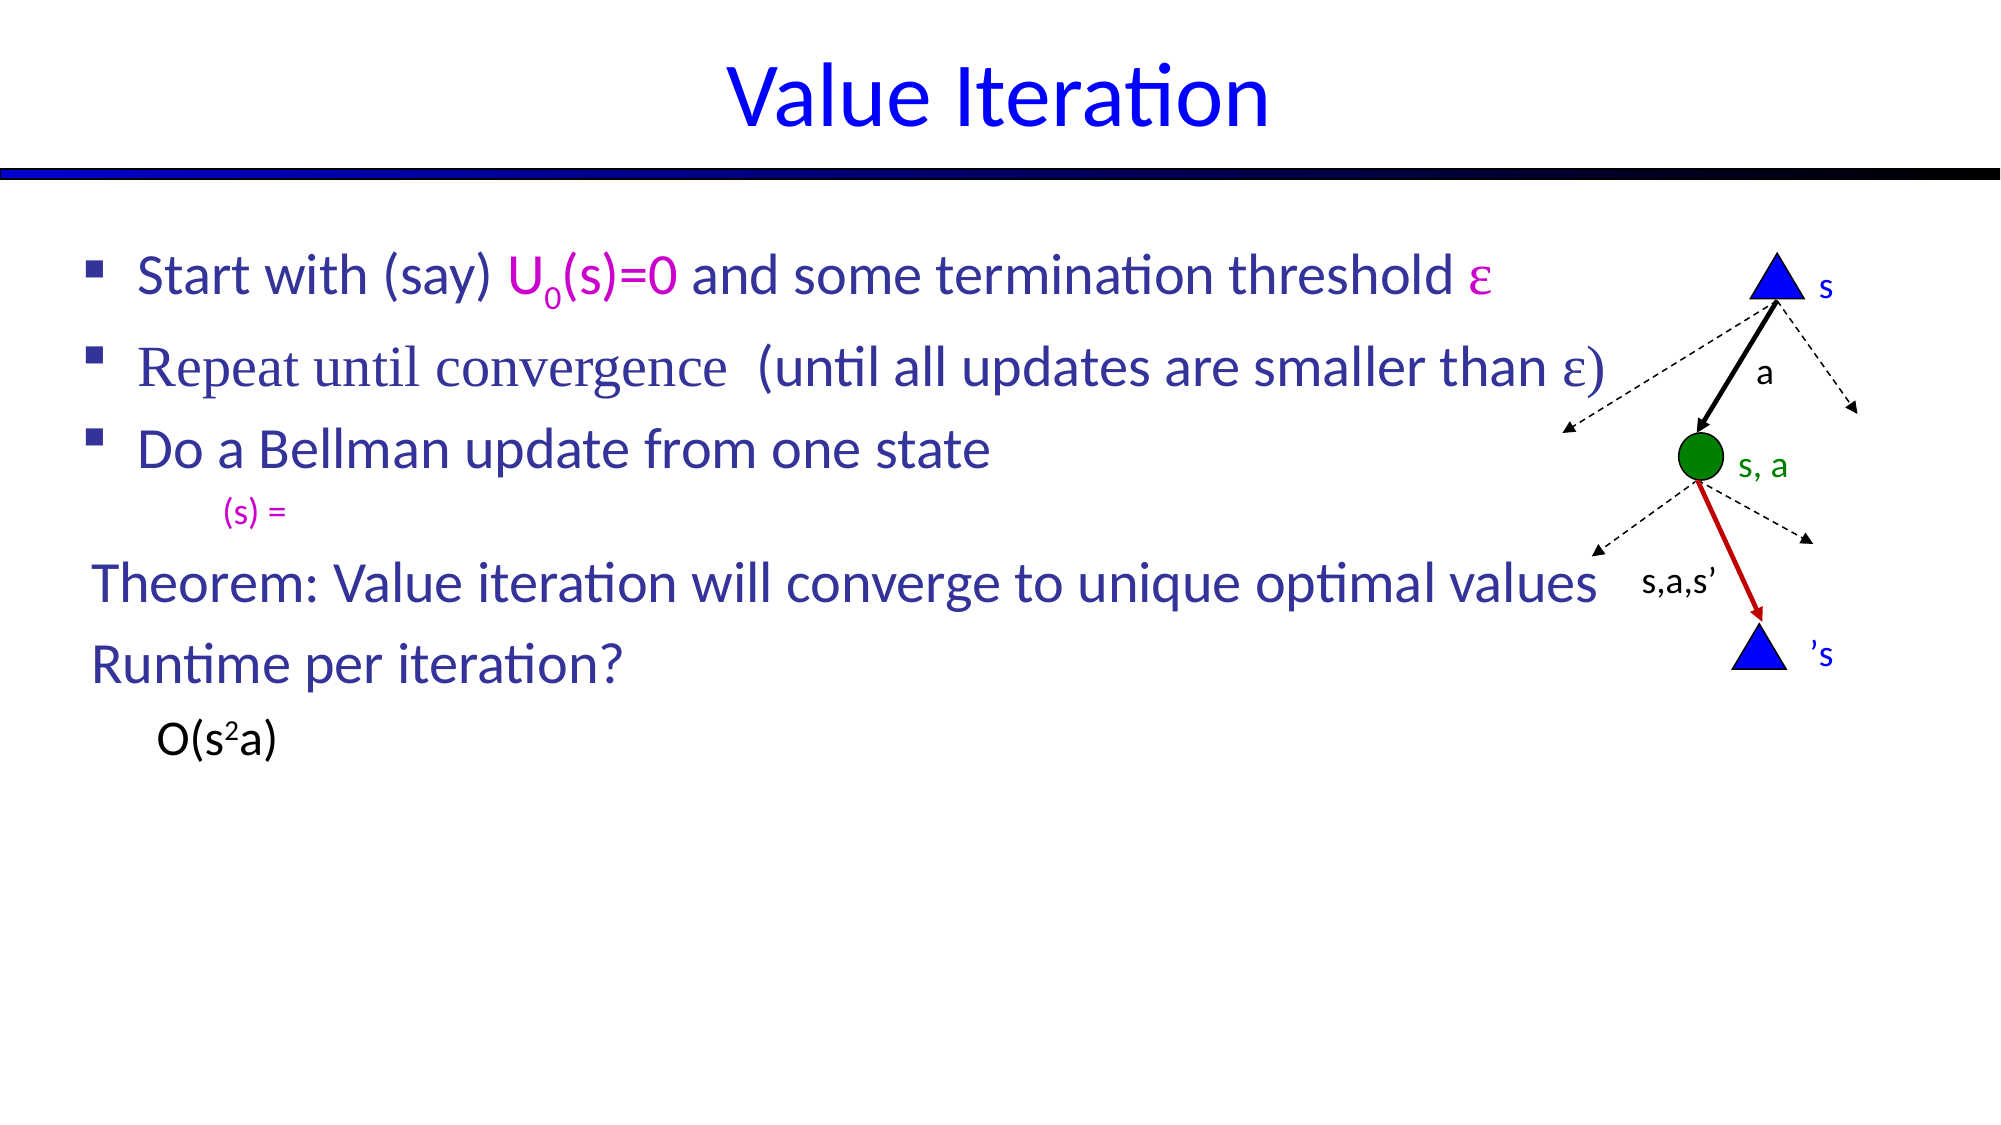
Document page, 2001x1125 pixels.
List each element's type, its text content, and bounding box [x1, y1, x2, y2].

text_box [1562, 253, 1858, 683]
title Value Iteration [0, 0, 2000, 184]
